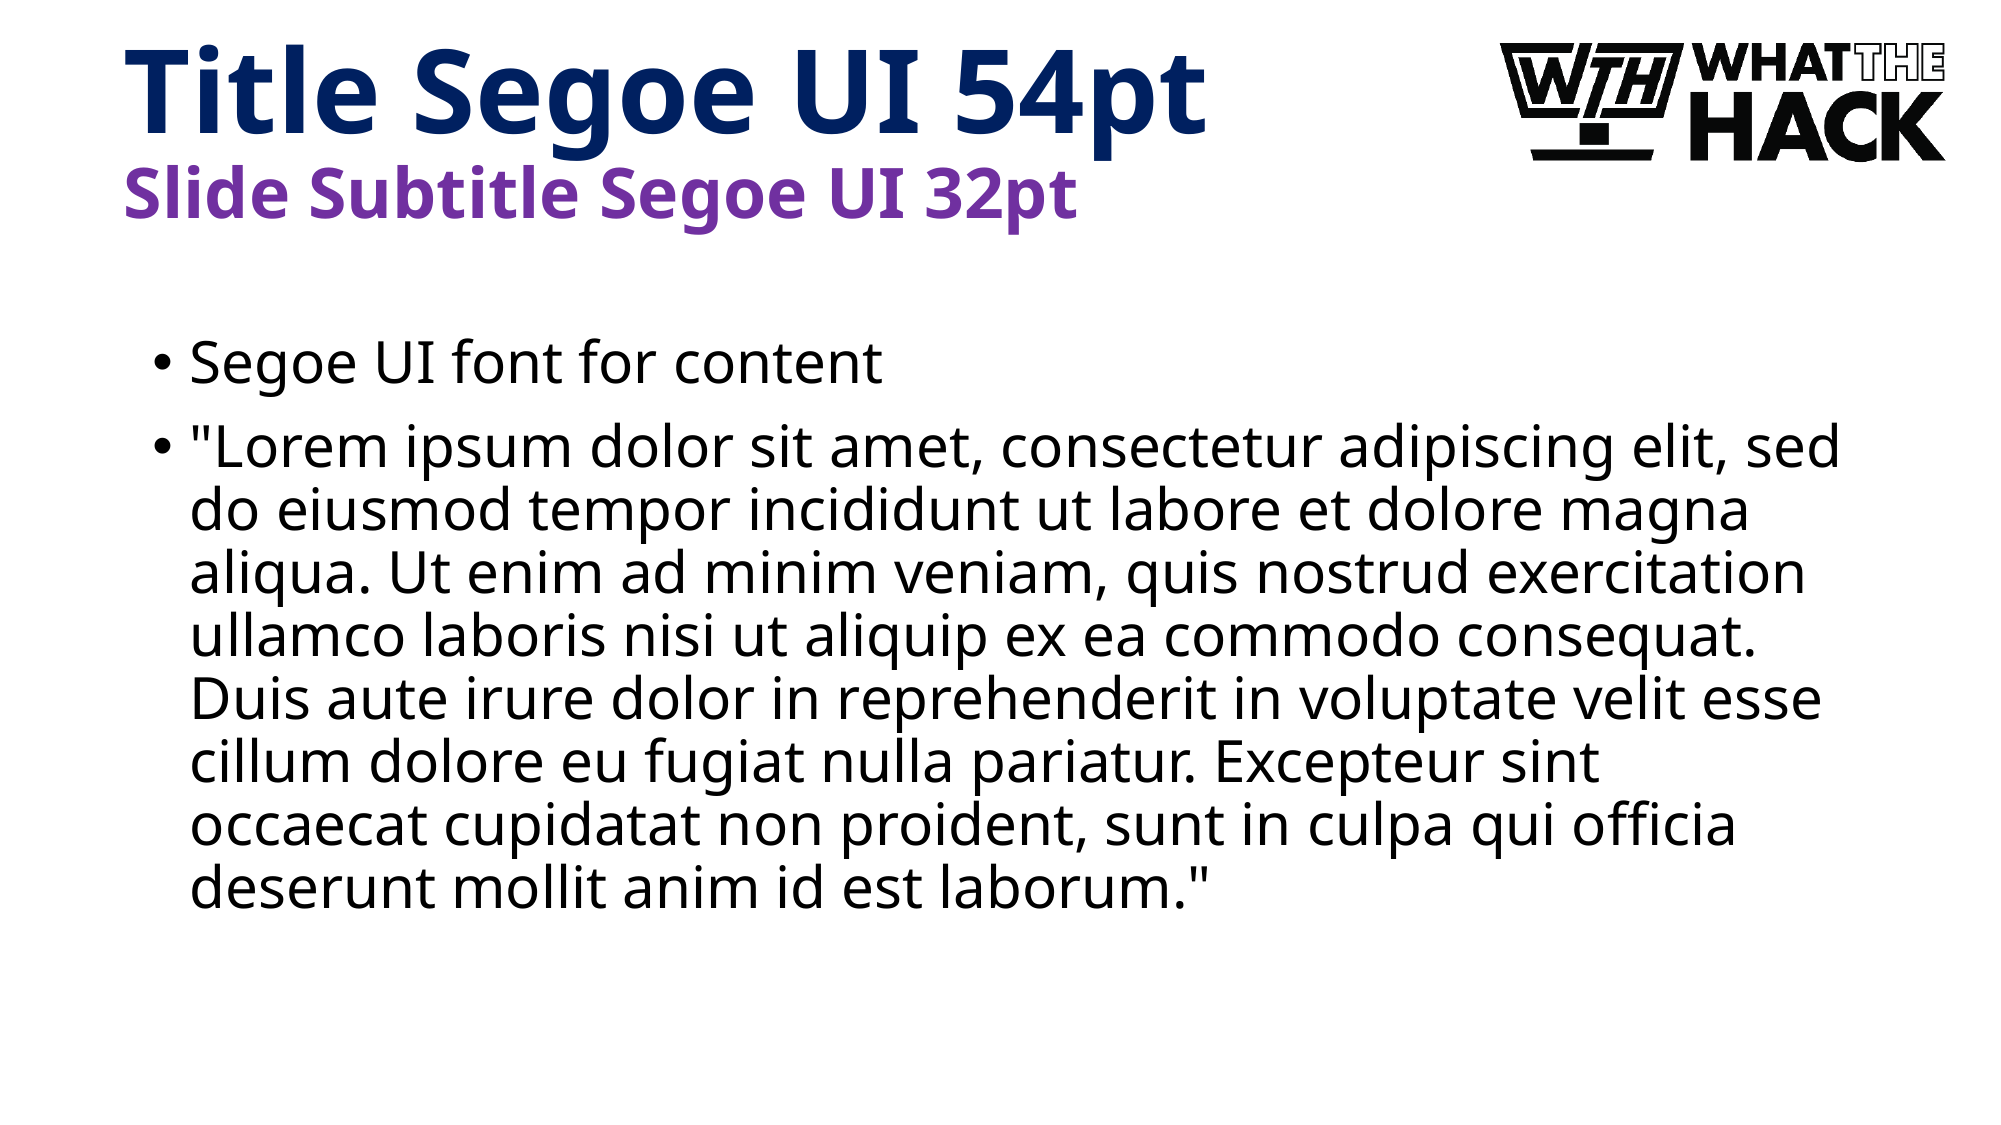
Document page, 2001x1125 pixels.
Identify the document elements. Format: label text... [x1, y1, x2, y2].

title Title Segoe UI 54pt Slide Subtitle Segoe UI 32pt [108, 24, 1834, 243]
list Segoe UI font for content "Lorem ipsum dolor sit amet, consectetur adipiscing elit, sed do eiusmod tempor incididunt ut labore et dolore magna aliqua. Ut enim ad minim veniam, quis nostrud exercitation ullamco laboris nisi ut aliquip ex ea commodo consequat. Duis aute irure dolor in reprehenderit in voluptate velit esse cillum dolore eu fugiat nulla pariatur. Excepteur sint occaecat cupidatat non proident, sunt in culpa qui officia deserunt mollit anim id est laborum." [137, 326, 1863, 1040]
picture [1426, 0, 2000, 242]
